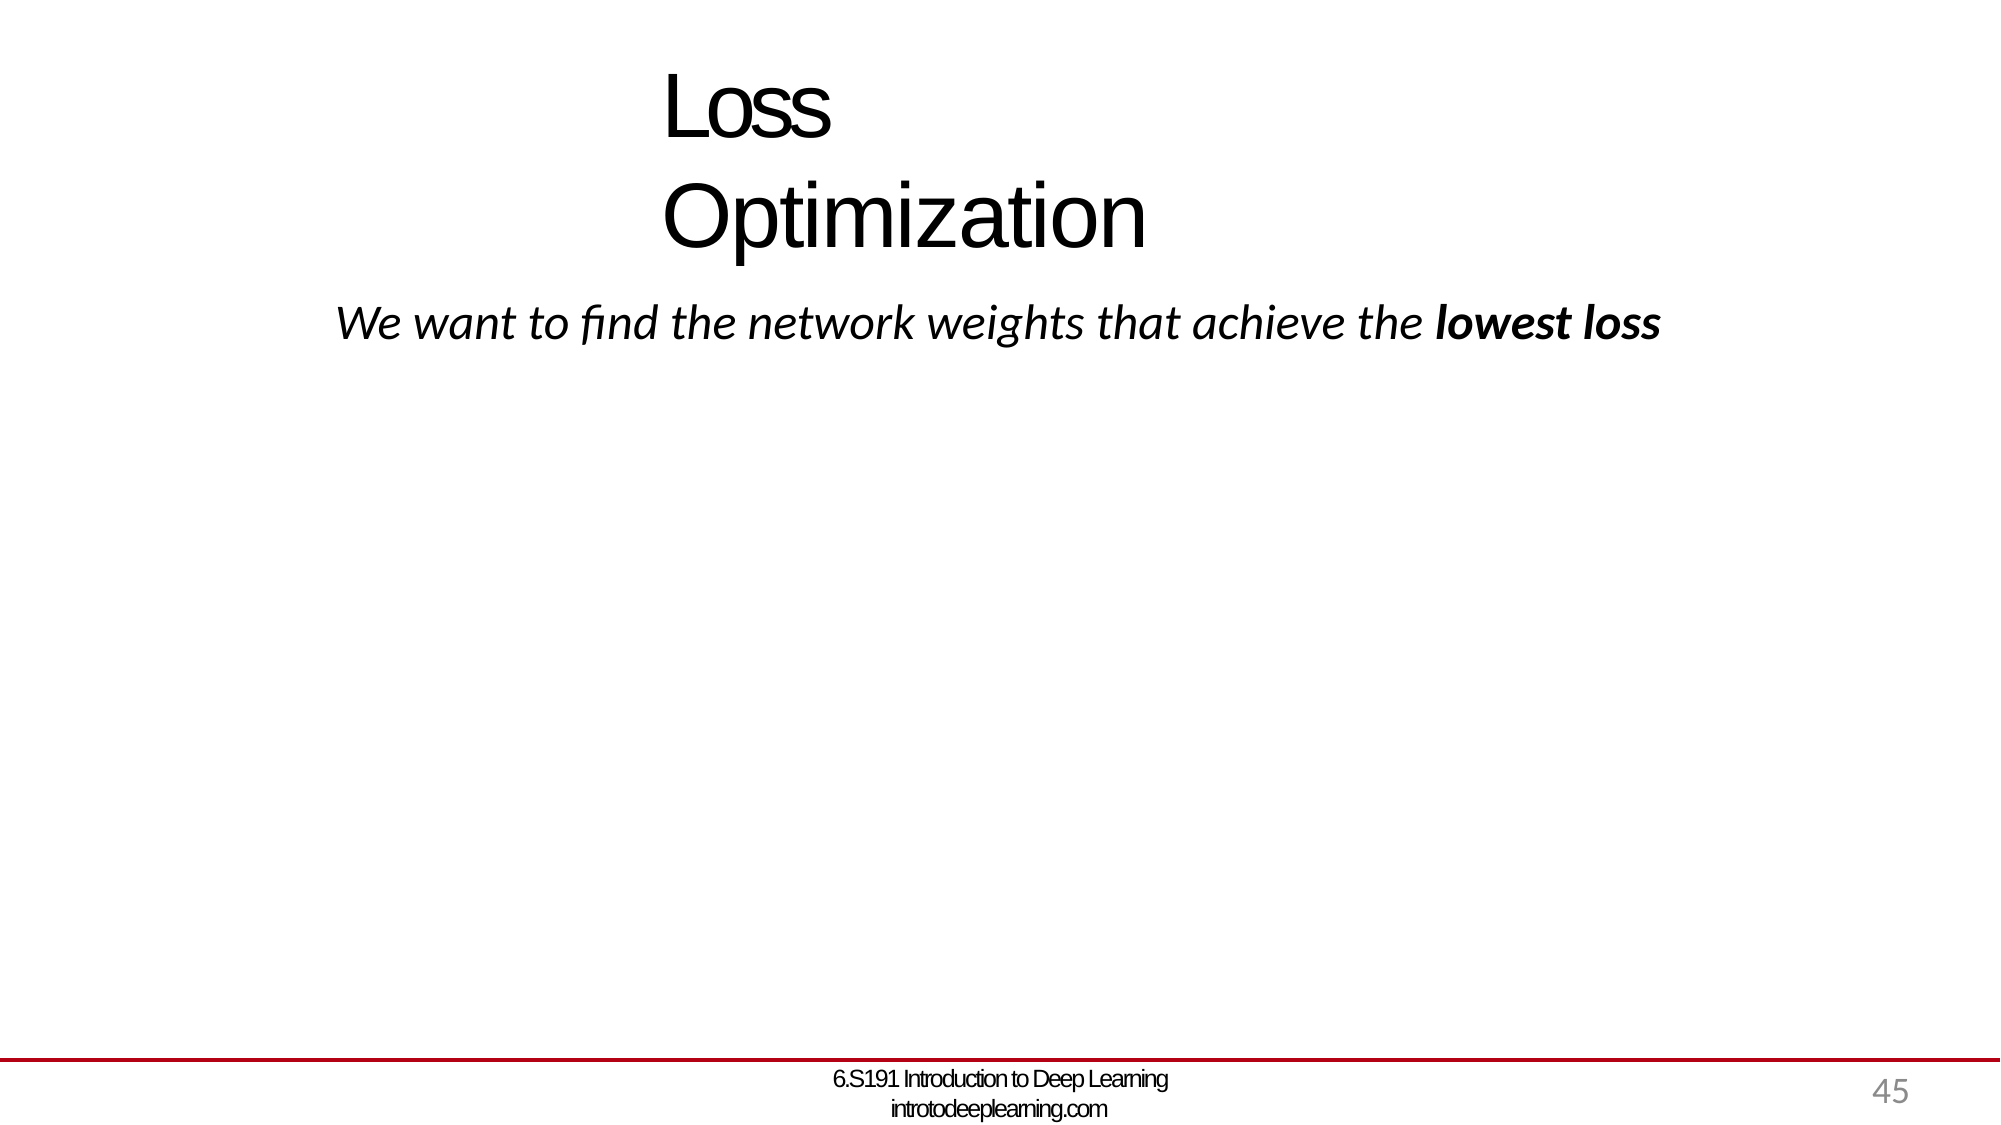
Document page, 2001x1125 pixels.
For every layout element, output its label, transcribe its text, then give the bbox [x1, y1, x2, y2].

title Loss Optimization [658, 44, 1342, 267]
slide_number 6.S191 Introduction to Deep Learning introtodeeplearning.com [810, 1062, 1190, 1125]
slide_number 45 [1449, 1065, 1910, 1122]
text_box We want to find the network weights that achieve the lowest loss [333, 287, 1667, 350]
